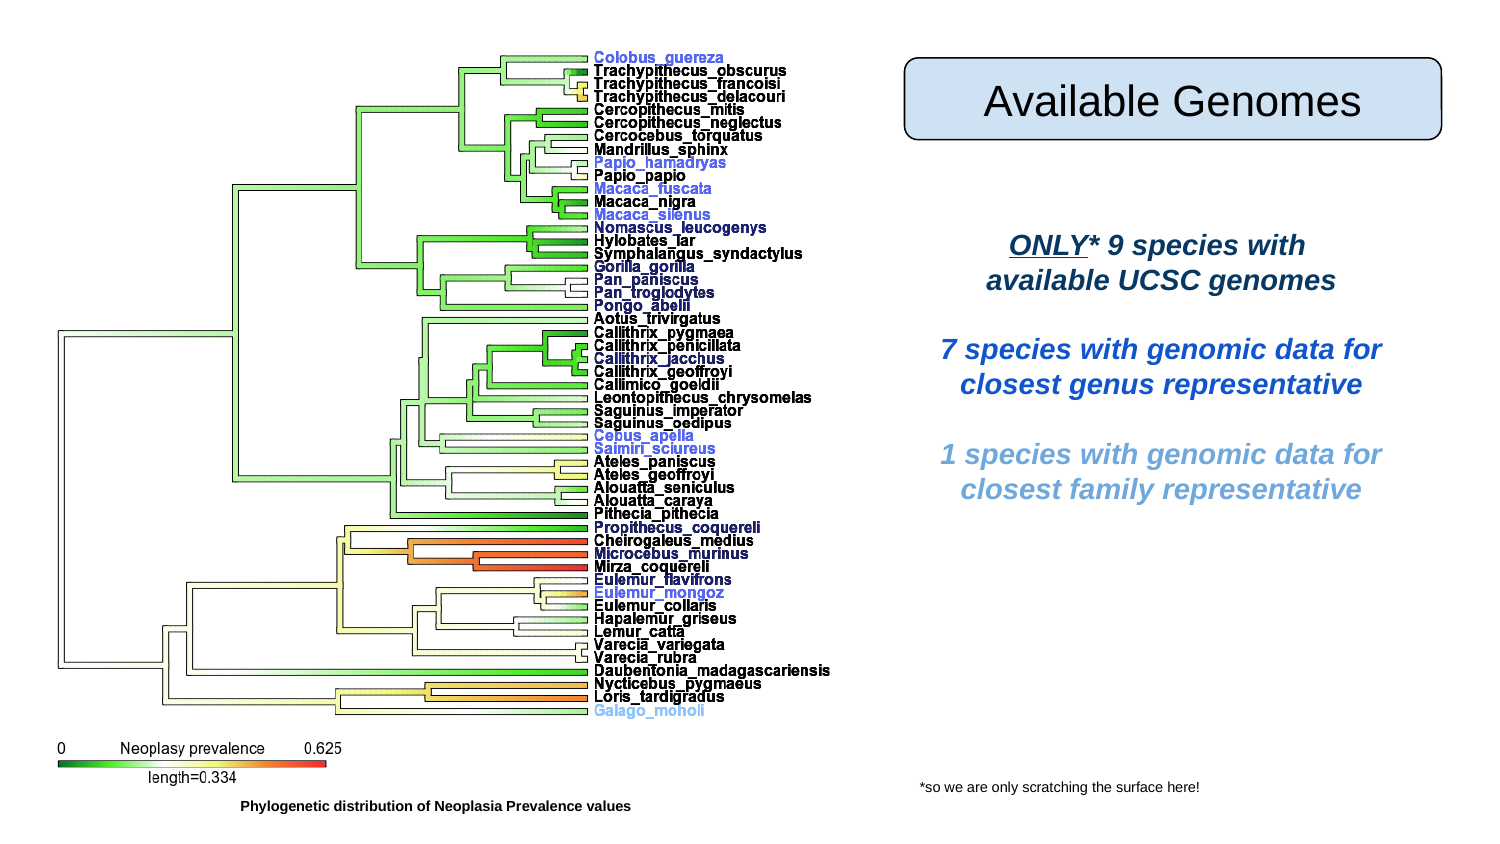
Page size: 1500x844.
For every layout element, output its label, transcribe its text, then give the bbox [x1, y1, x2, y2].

text_box Available Genomes [904, 57, 1442, 140]
picture [24, 24, 883, 824]
text_box *so we are only scratching the surface here! [904, 769, 1458, 805]
text_box ONLY* 9 species with available UCSC genomes 7 species with genomic data for closest genus representative 1 species with genomic data for closest family representative [887, 210, 1442, 521]
